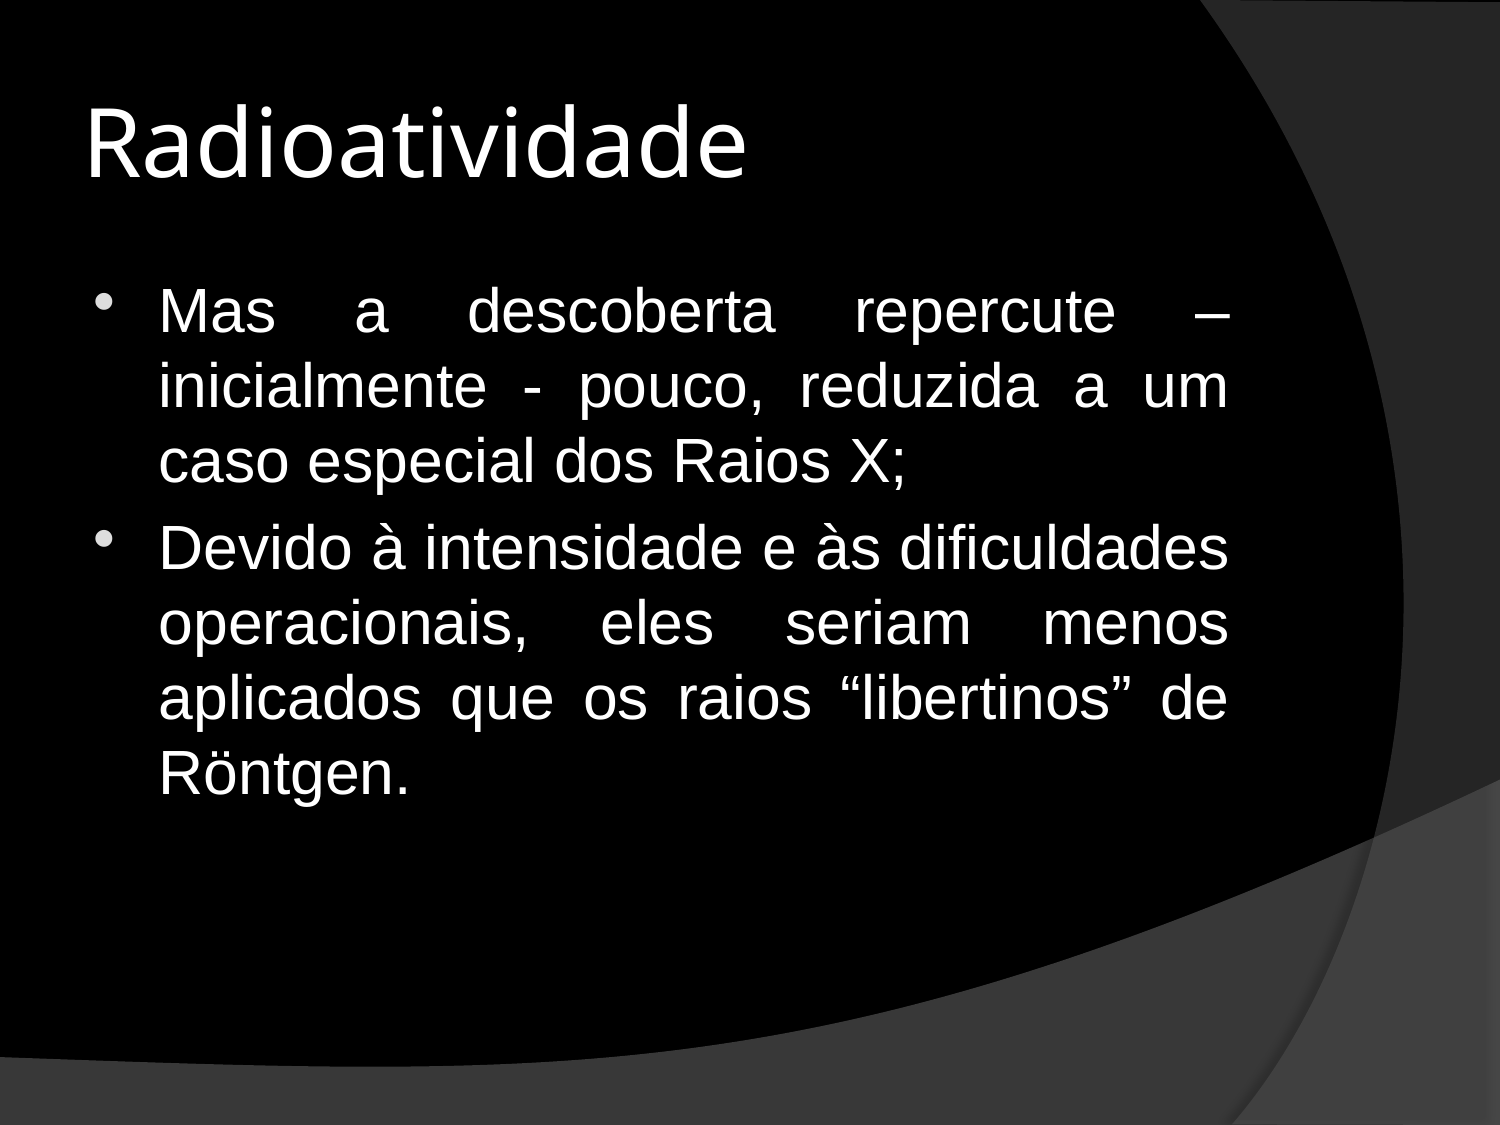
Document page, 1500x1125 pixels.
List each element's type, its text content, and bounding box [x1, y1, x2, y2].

list Mas a descoberta repercute – inicialmente - pouco, reduzida a um caso especial dos Raios X; Devido à intensidade e às dificuldades operacionais, eles seriam menos aplicados que os raios “libertinos” de Röntgen. [75, 262, 1247, 1005]
title Radioatividade [75, 45, 1300, 233]
